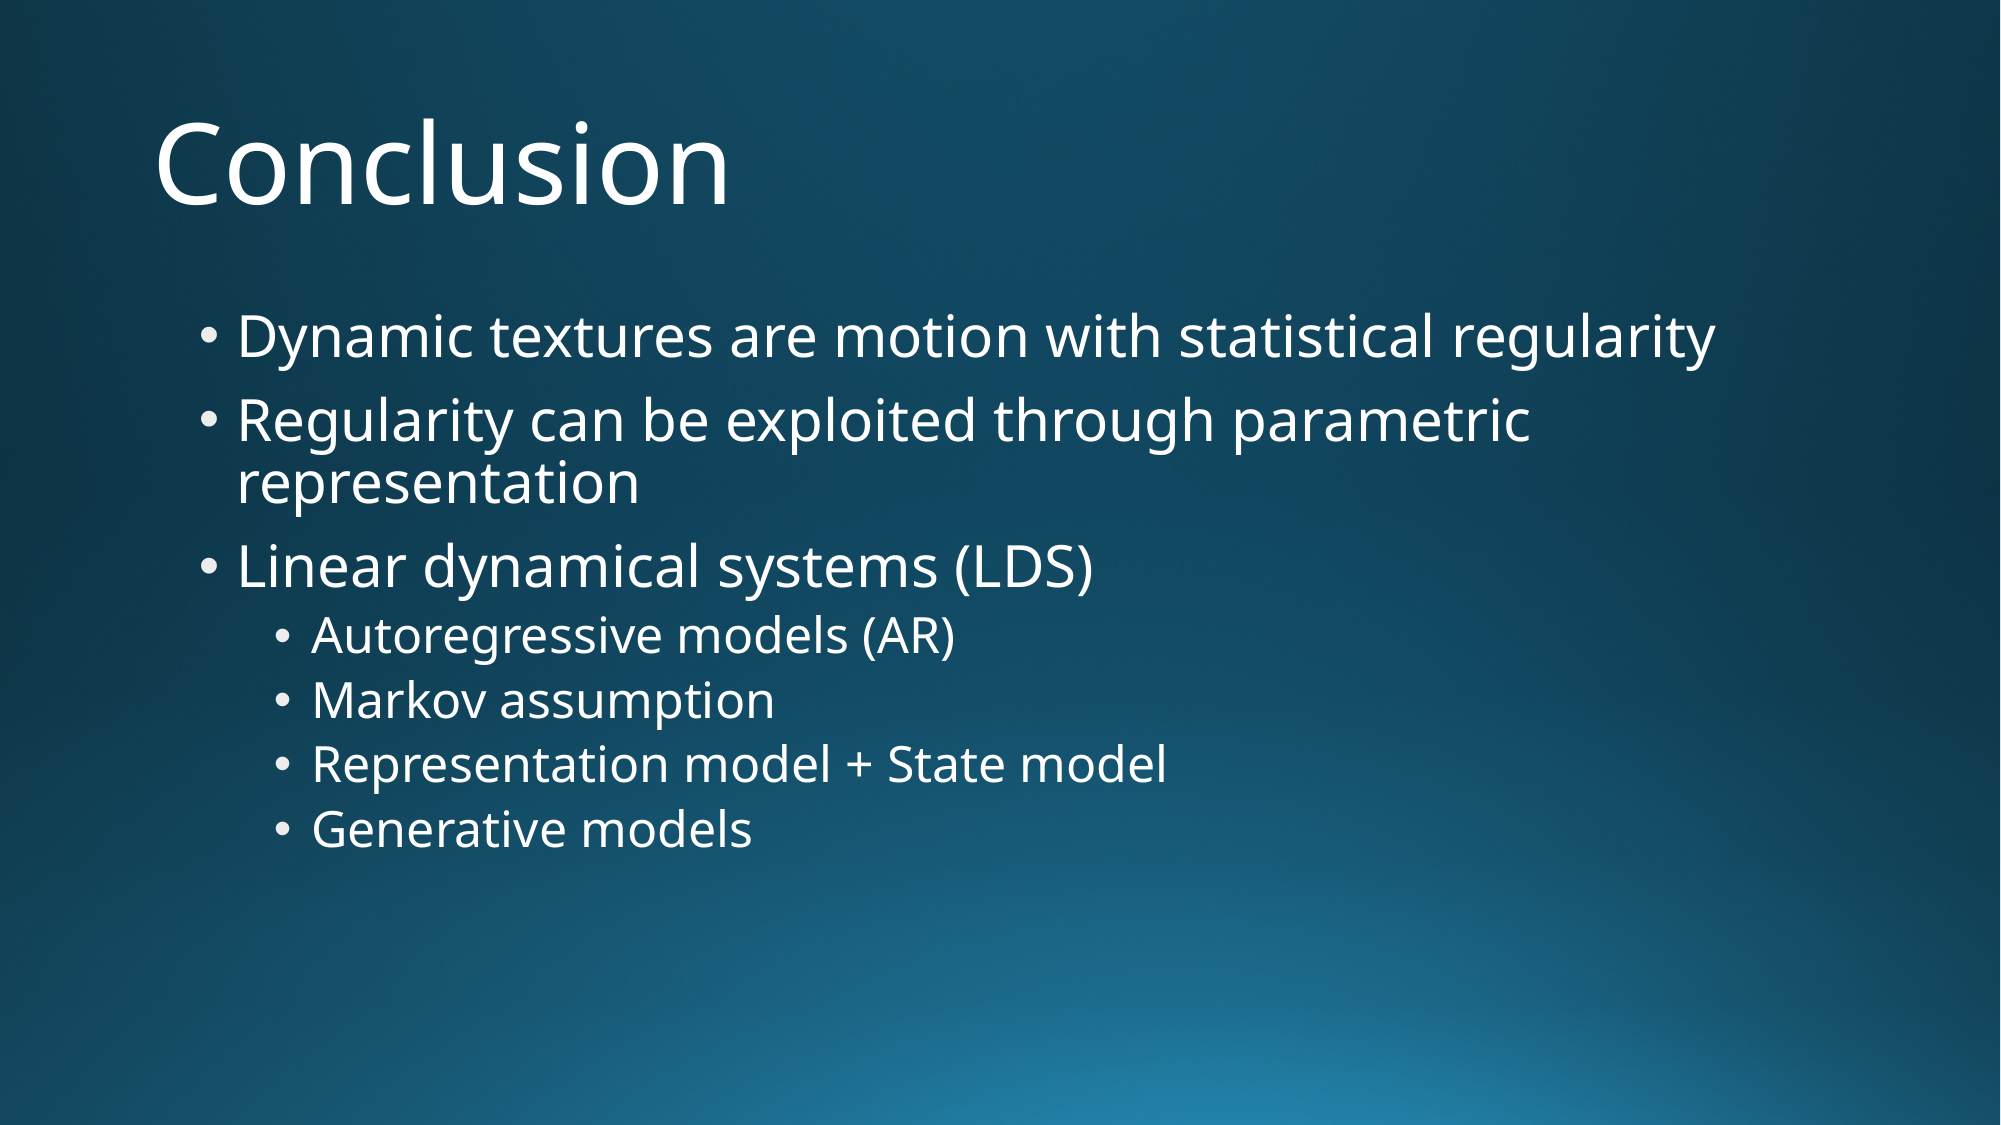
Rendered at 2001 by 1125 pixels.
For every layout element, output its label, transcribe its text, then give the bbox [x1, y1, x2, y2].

picture [0, 0, 2001, 1125]
list Dynamic textures are motion with statistical regularity Regularity can be exploited through parametric representation Linear dynamical systems (LDS) Autoregressive models (AR) Markov assumption Representation model + State model Generative models [183, 299, 1863, 1014]
title Conclusion [137, 59, 1863, 278]
